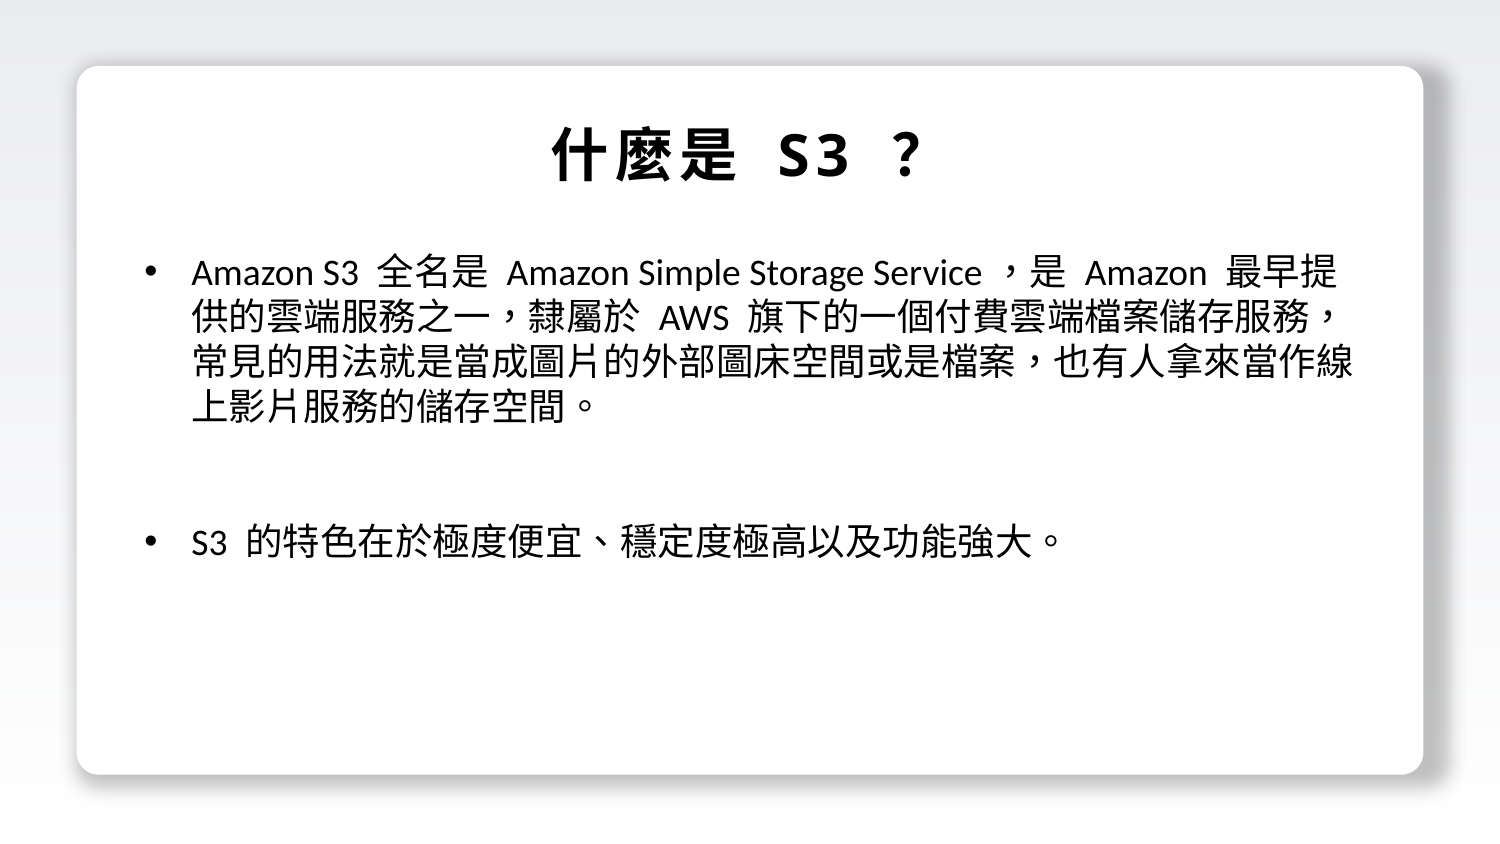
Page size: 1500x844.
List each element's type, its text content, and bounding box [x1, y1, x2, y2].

text_box [75, 64, 1425, 776]
text_box Amazon S3 全名是 Amazon Simple Storage Service，是 Amazon 最早提供的雲端服務之一，隸屬於 AWS 旗下的一個付費雲端檔案儲存服務，常見的用法就是當成圖片的外部圖床空間或是檔案，也有人拿來當作線上影片服務的儲存空間。 S3 的特色在於極度便宜、穩定度極高以及功能強大。 [129, 240, 1371, 571]
text_box 什麼是 S3 ？ [209, 110, 1291, 196]
